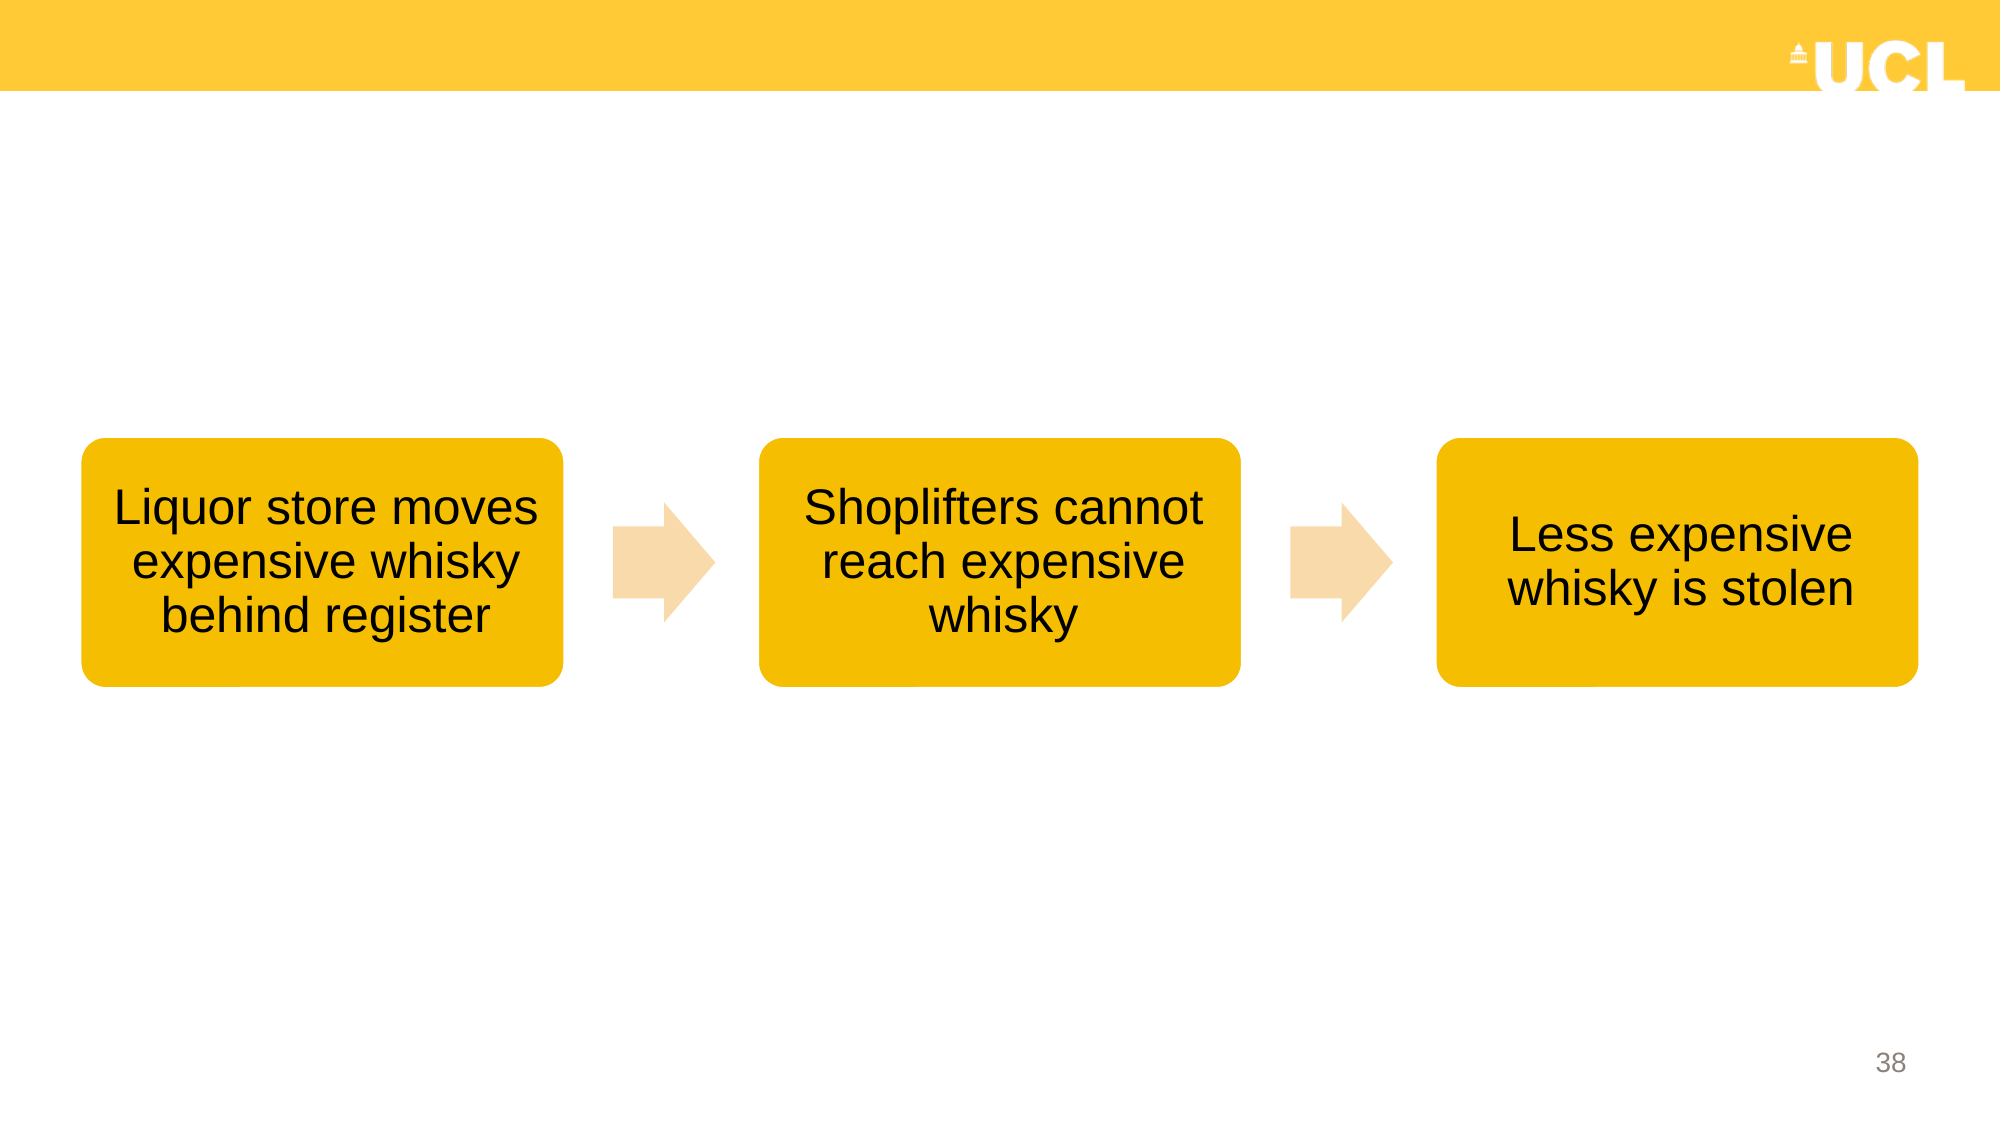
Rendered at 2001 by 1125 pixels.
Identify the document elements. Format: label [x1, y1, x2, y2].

text_box [78, 401, 1922, 724]
picture [0, 0, 2000, 91]
